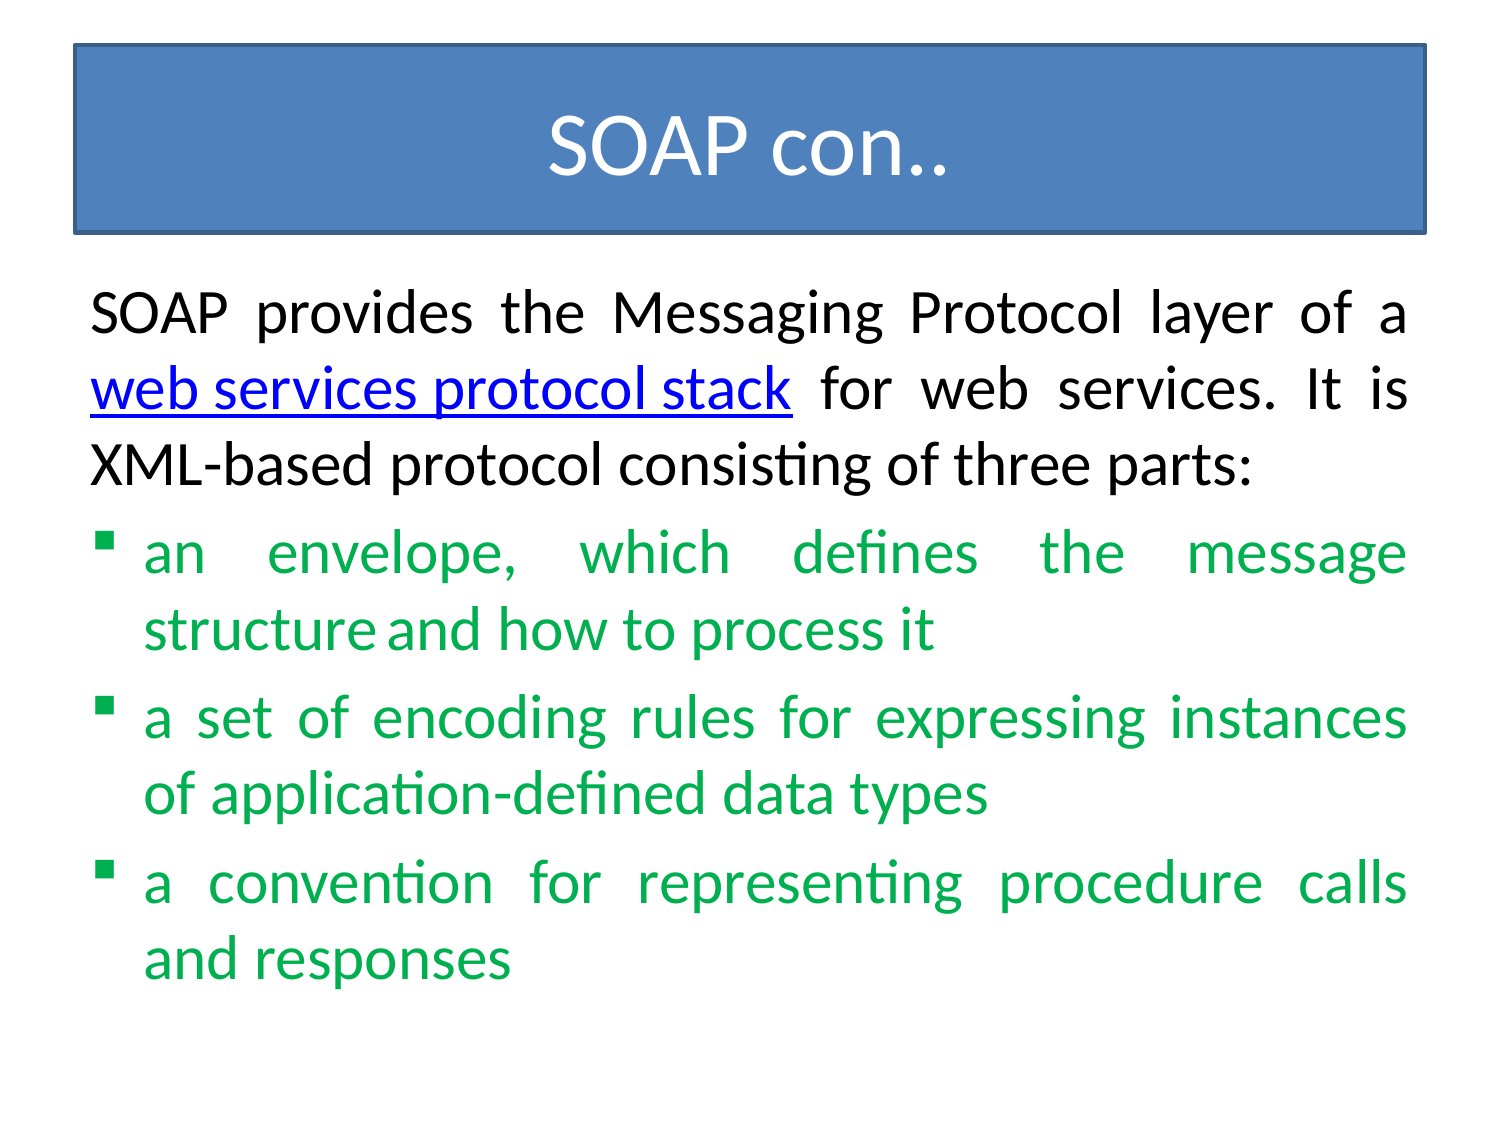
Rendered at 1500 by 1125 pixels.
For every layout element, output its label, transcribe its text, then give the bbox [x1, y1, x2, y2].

title SOAP con.. [73, 43, 1427, 235]
list SOAP provides the Messaging Protocol layer of a web services protocol stack for web services. It is XML-based protocol consisting of three parts: an envelope, which defines the message structure and how to process it a set of encoding rules for expressing instances of application-defined data types a convention for representing procedure calls and responses [75, 262, 1425, 1005]
